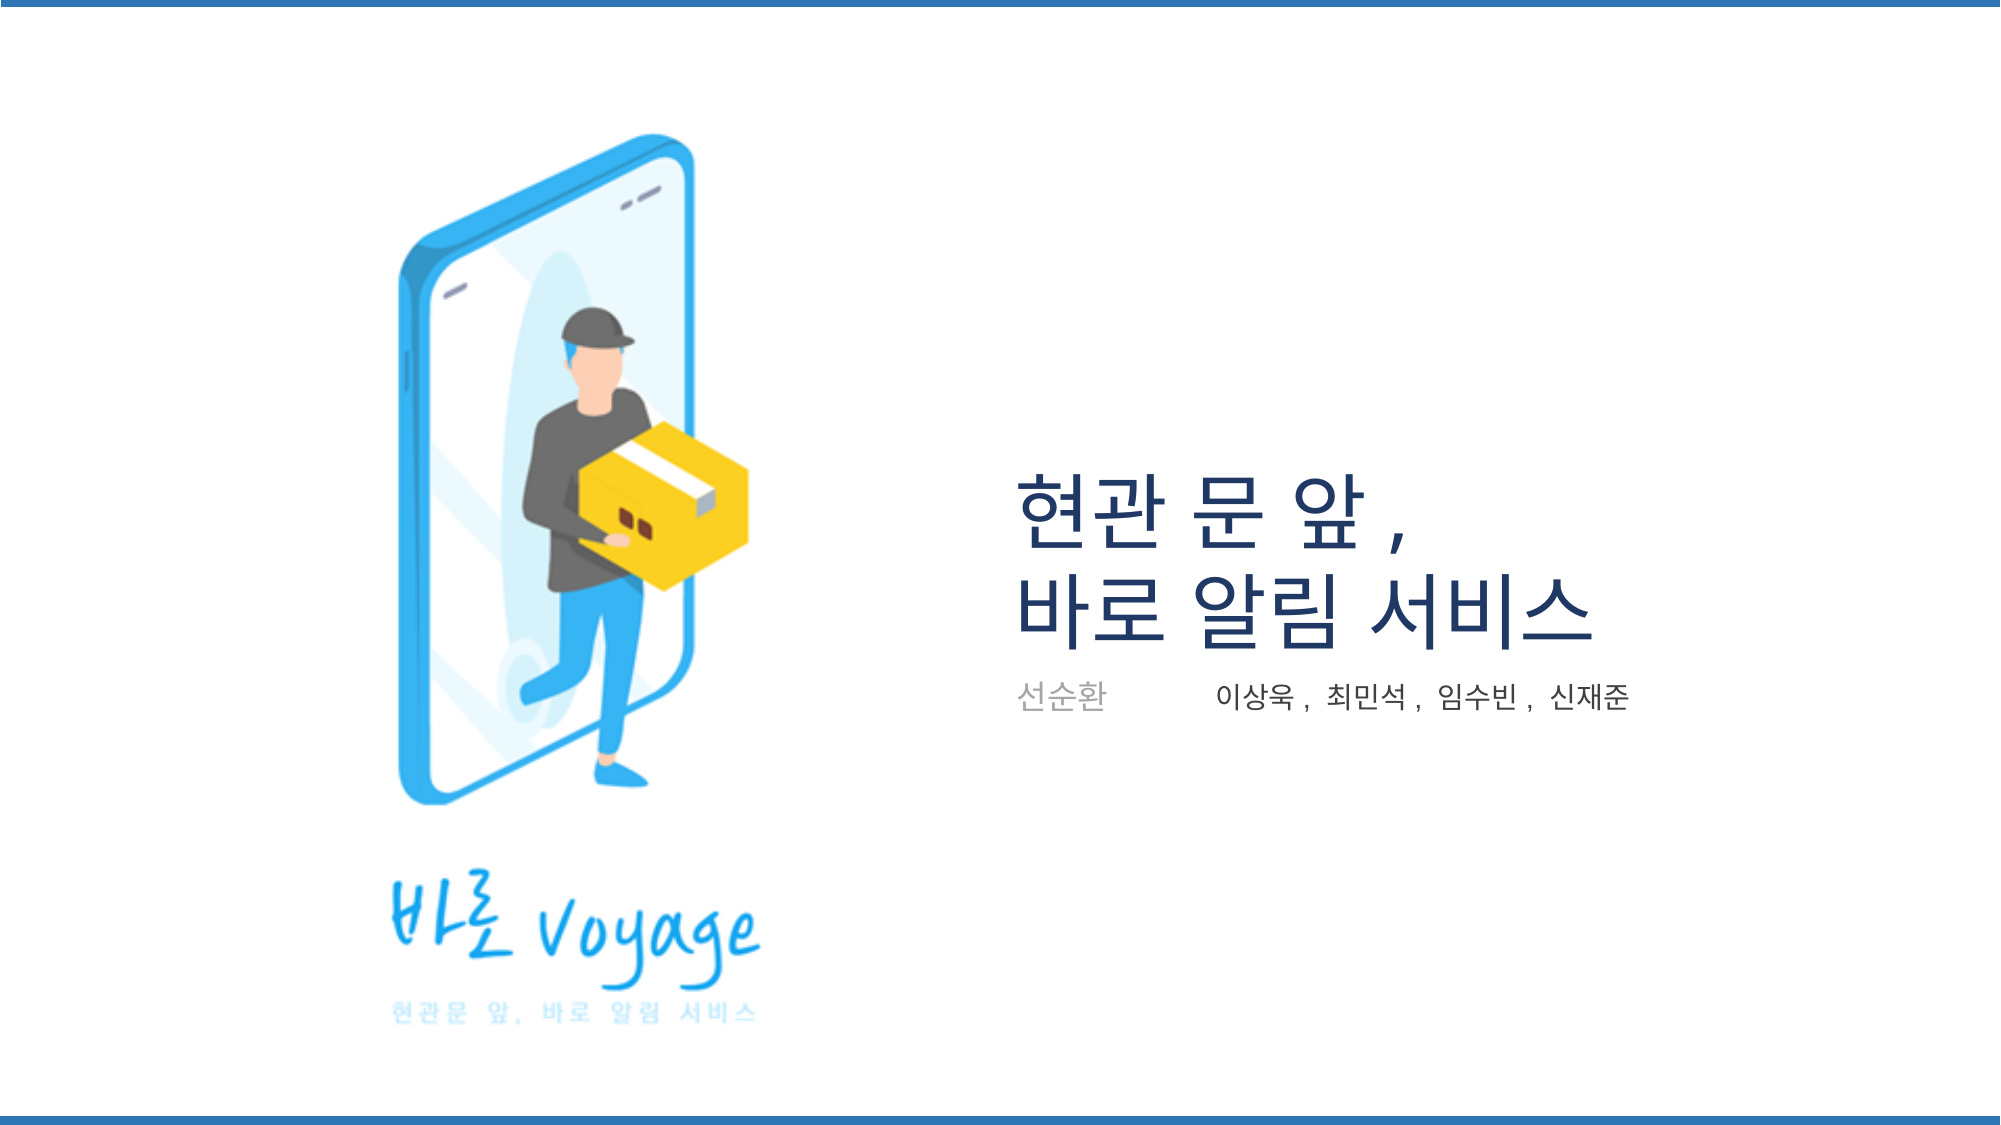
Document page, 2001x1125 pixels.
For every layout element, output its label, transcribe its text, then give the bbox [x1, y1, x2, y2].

text_box 이상욱, 최민석, 임수빈, 신재준 [1157, 671, 1804, 722]
text_box 현관 문 앞, 바로 알림 서비스 [999, 452, 2000, 668]
text_box 선순환 [1001, 668, 1157, 724]
picture [234, 91, 867, 1067]
